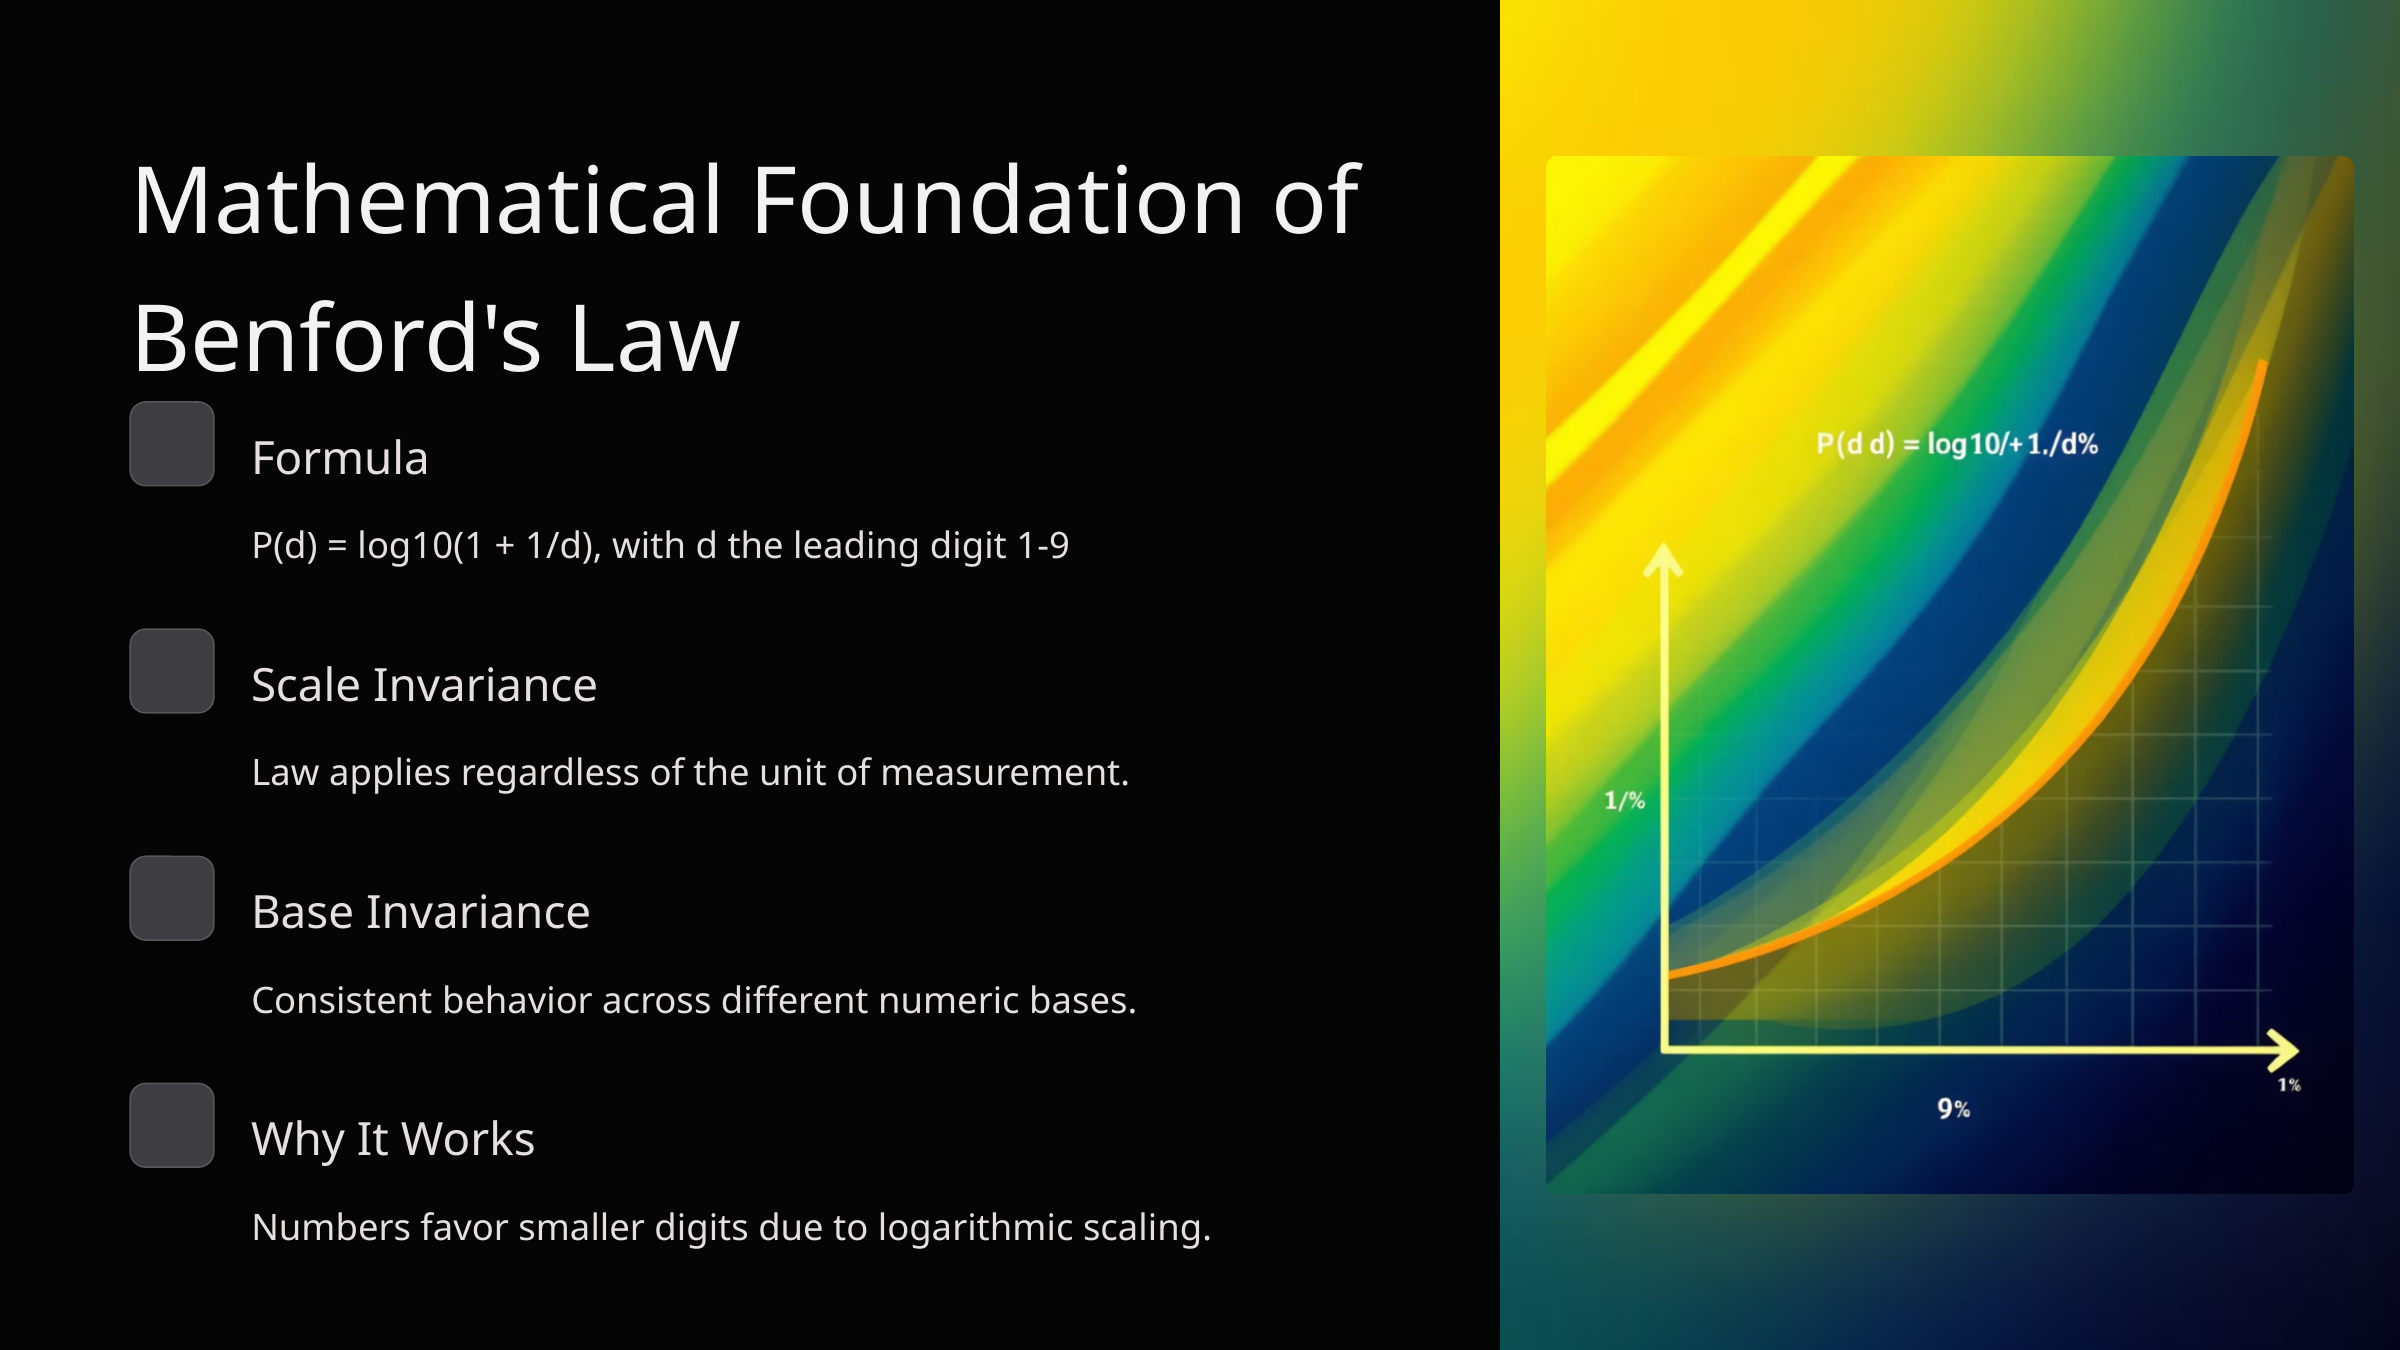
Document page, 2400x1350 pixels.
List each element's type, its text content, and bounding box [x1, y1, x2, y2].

picture [1499, 0, 2400, 1350]
text_box Law applies regardless of the unit of measurement. [251, 722, 1370, 782]
text_box Mathematical Foundation of Benford's Law [130, 113, 1370, 347]
text_box Scale Invariance [251, 641, 717, 700]
text_box [130, 1083, 214, 1168]
text_box [130, 629, 214, 713]
text_box Numbers favor smaller digits due to logarithmic scaling. [251, 1176, 1370, 1237]
text_box [130, 856, 214, 941]
text_box Why It Works [251, 1096, 717, 1155]
text_box Formula [251, 414, 717, 473]
text_box P(d) = log10(1 + 1/d), with d the leading digit 1-9 [251, 495, 1370, 555]
text_box [130, 401, 214, 486]
text_box Consistent behavior across different numeric bases. [251, 949, 1370, 1010]
text_box Base Invariance [251, 869, 717, 928]
